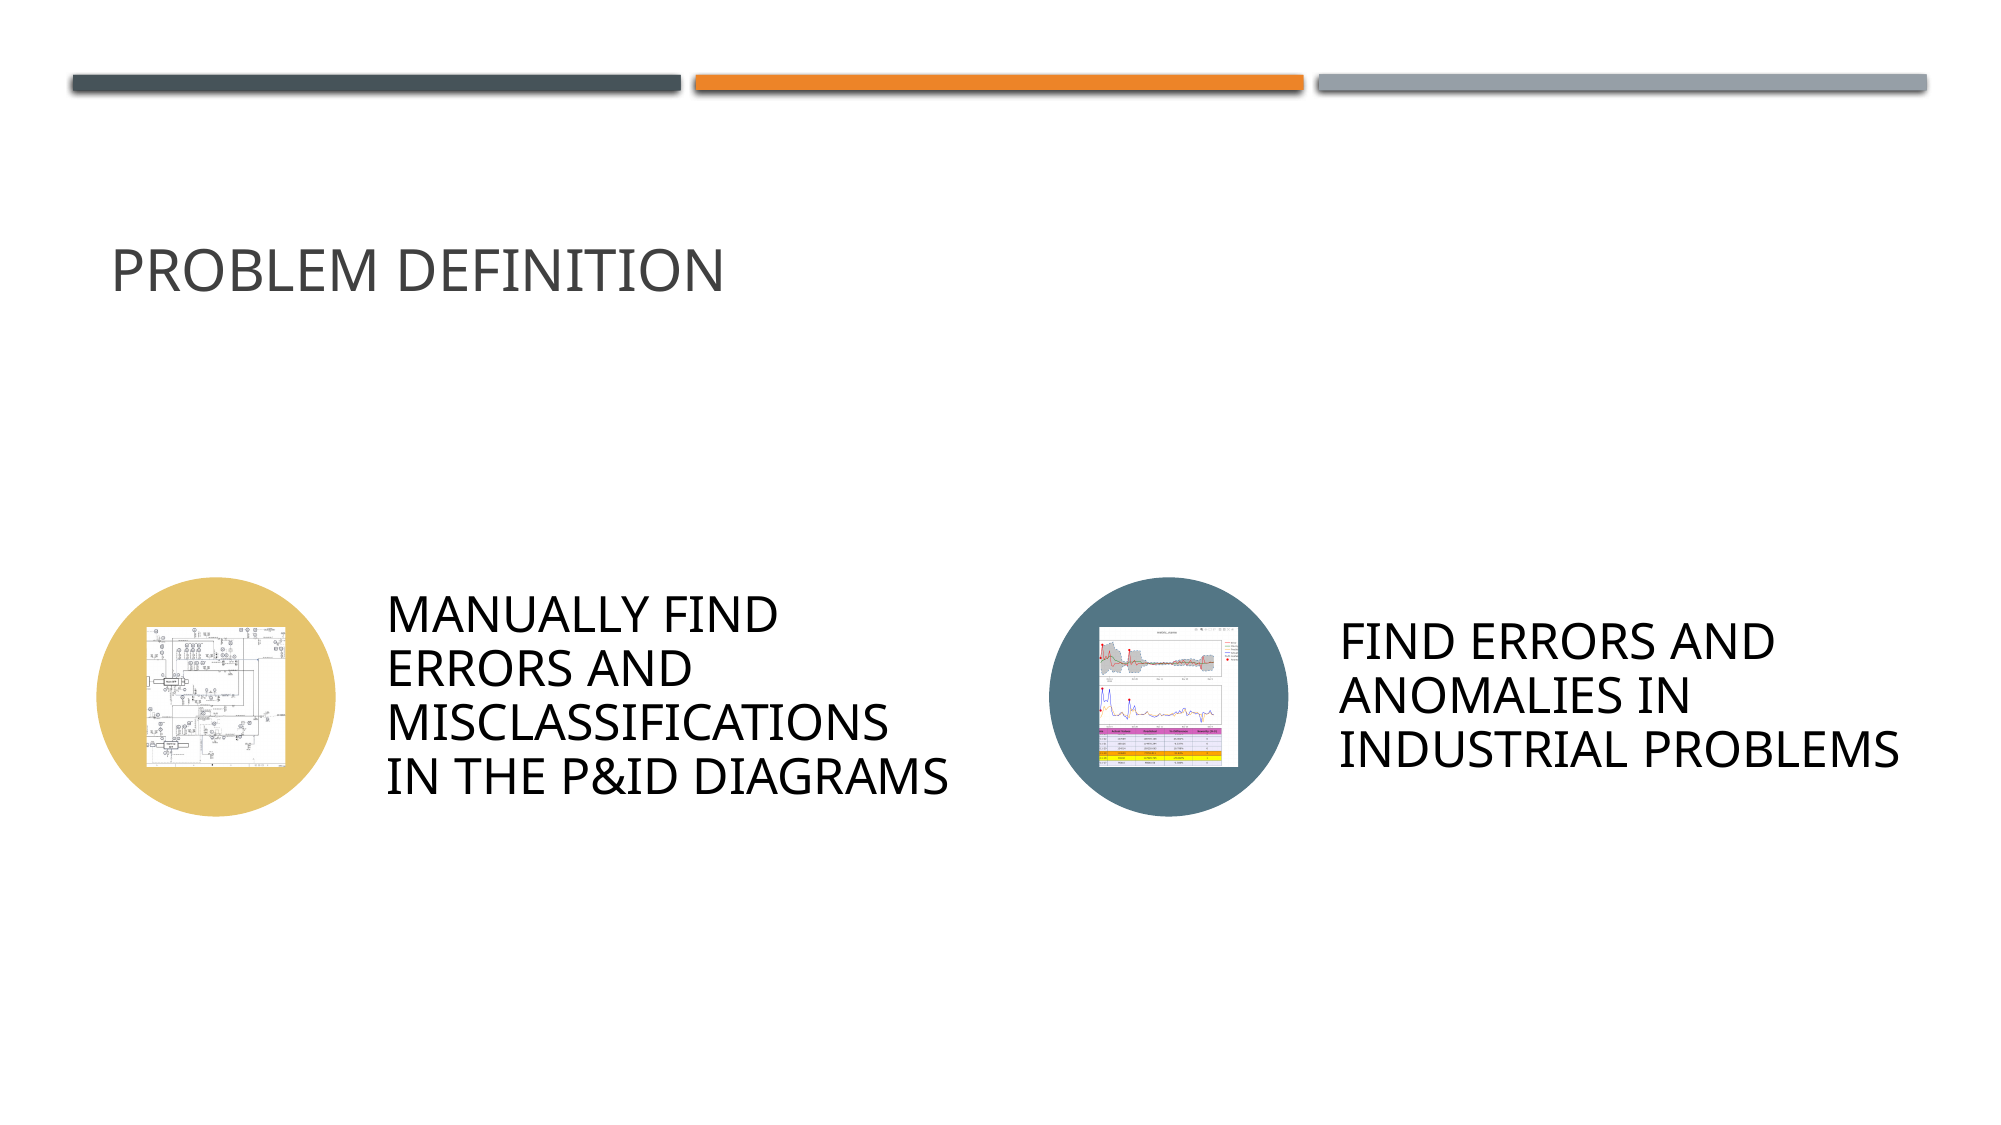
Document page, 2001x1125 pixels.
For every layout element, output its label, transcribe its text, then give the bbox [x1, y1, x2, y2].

text_box PROBLEM DEFINITION [95, 115, 1905, 311]
text_box [72, 74, 682, 92]
text_box [1318, 73, 1928, 92]
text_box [94, 383, 1906, 1011]
text_box [695, 74, 1304, 91]
